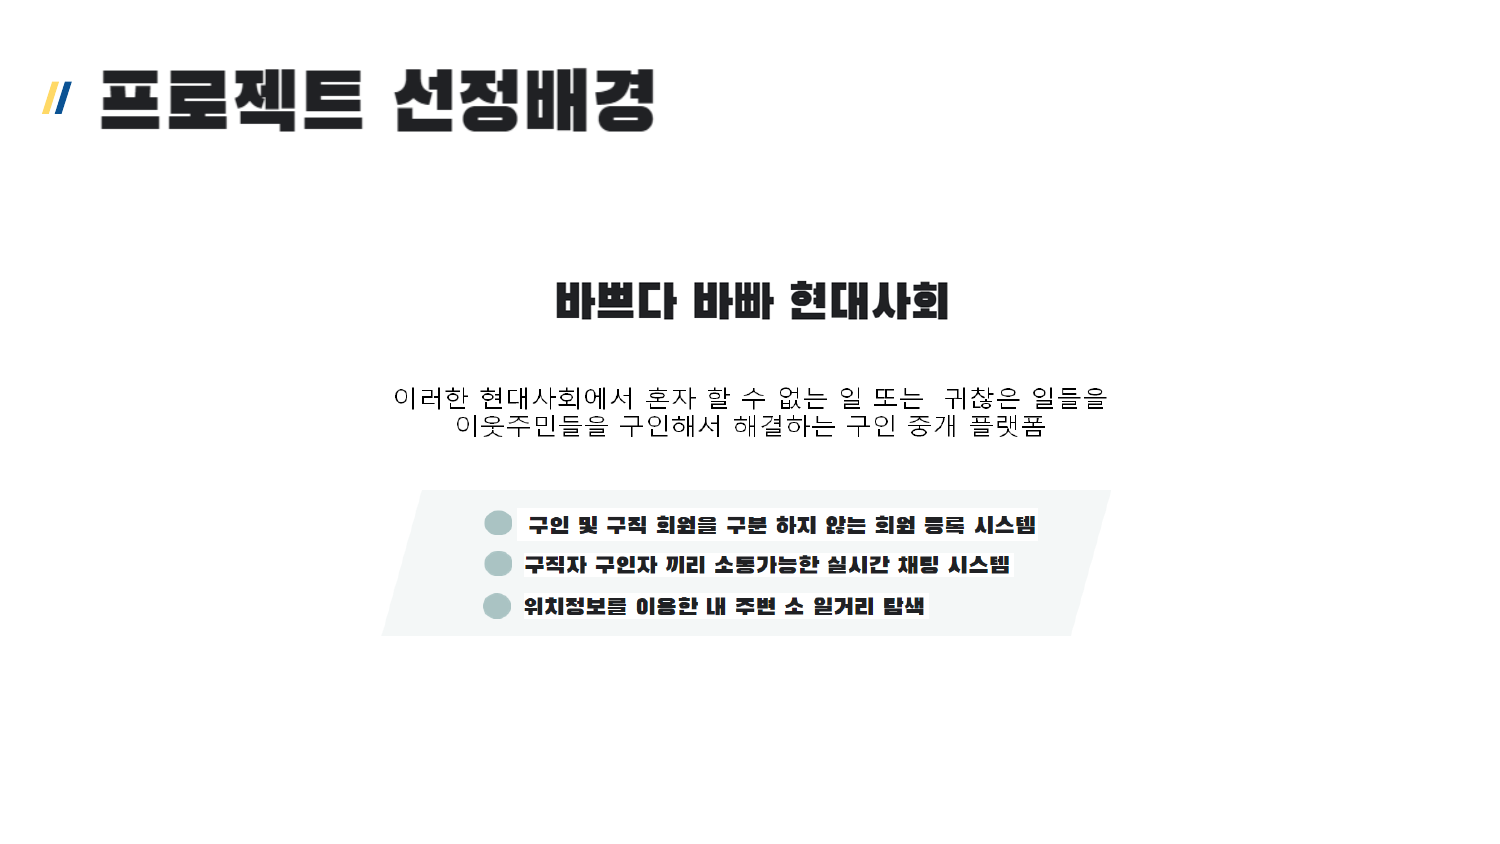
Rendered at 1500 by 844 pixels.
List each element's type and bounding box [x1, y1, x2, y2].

picture [372, 352, 1128, 636]
text_box [41, 81, 72, 115]
picture [547, 271, 953, 328]
picture [83, 58, 663, 138]
